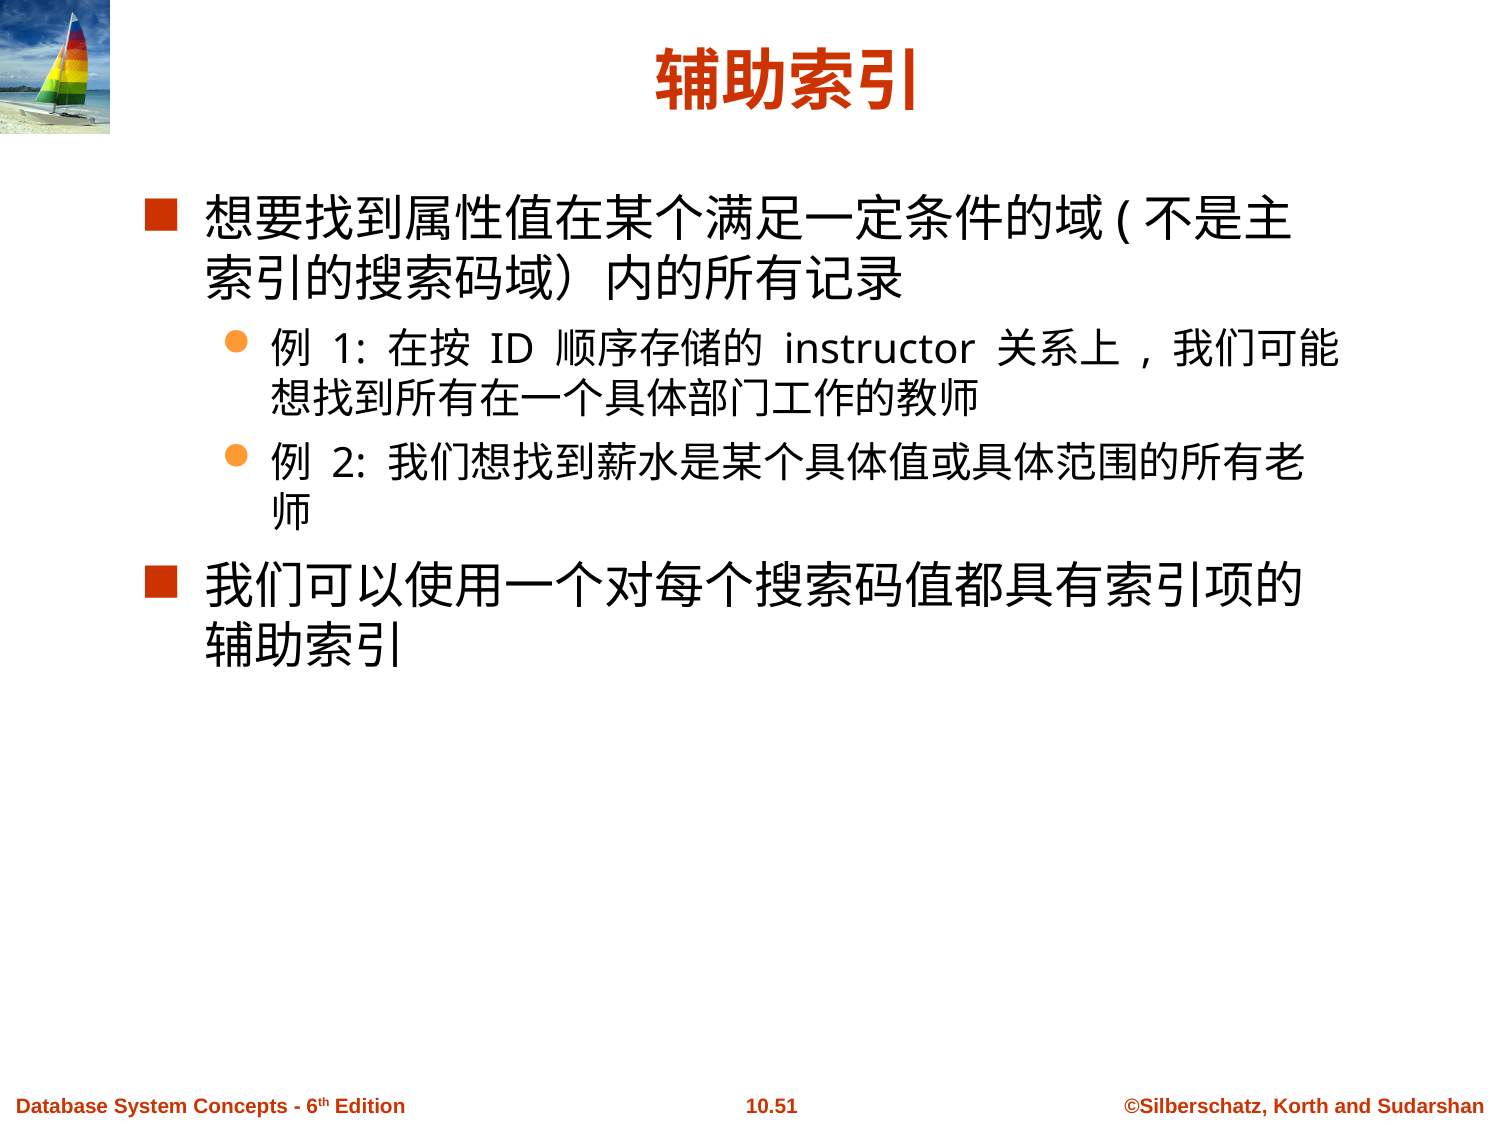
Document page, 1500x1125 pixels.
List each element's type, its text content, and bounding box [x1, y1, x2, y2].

list 想要找到属性值在某个满足一定条件的域(不是主索引的搜索码域）内的所有记录 例 1: 在按 ID 顺序存储的 instructor 关系上 , 我们可能想找到所有在一个具体部门工作的教师 例 2: 我们想找到薪水是某个具体值或具体范围的所有老师 我们可以使用一个对每个搜索码值都具有索引项的辅助索引 [133, 179, 1359, 859]
title 辅助索引 [126, 25, 1451, 126]
picture [0, 0, 110, 134]
